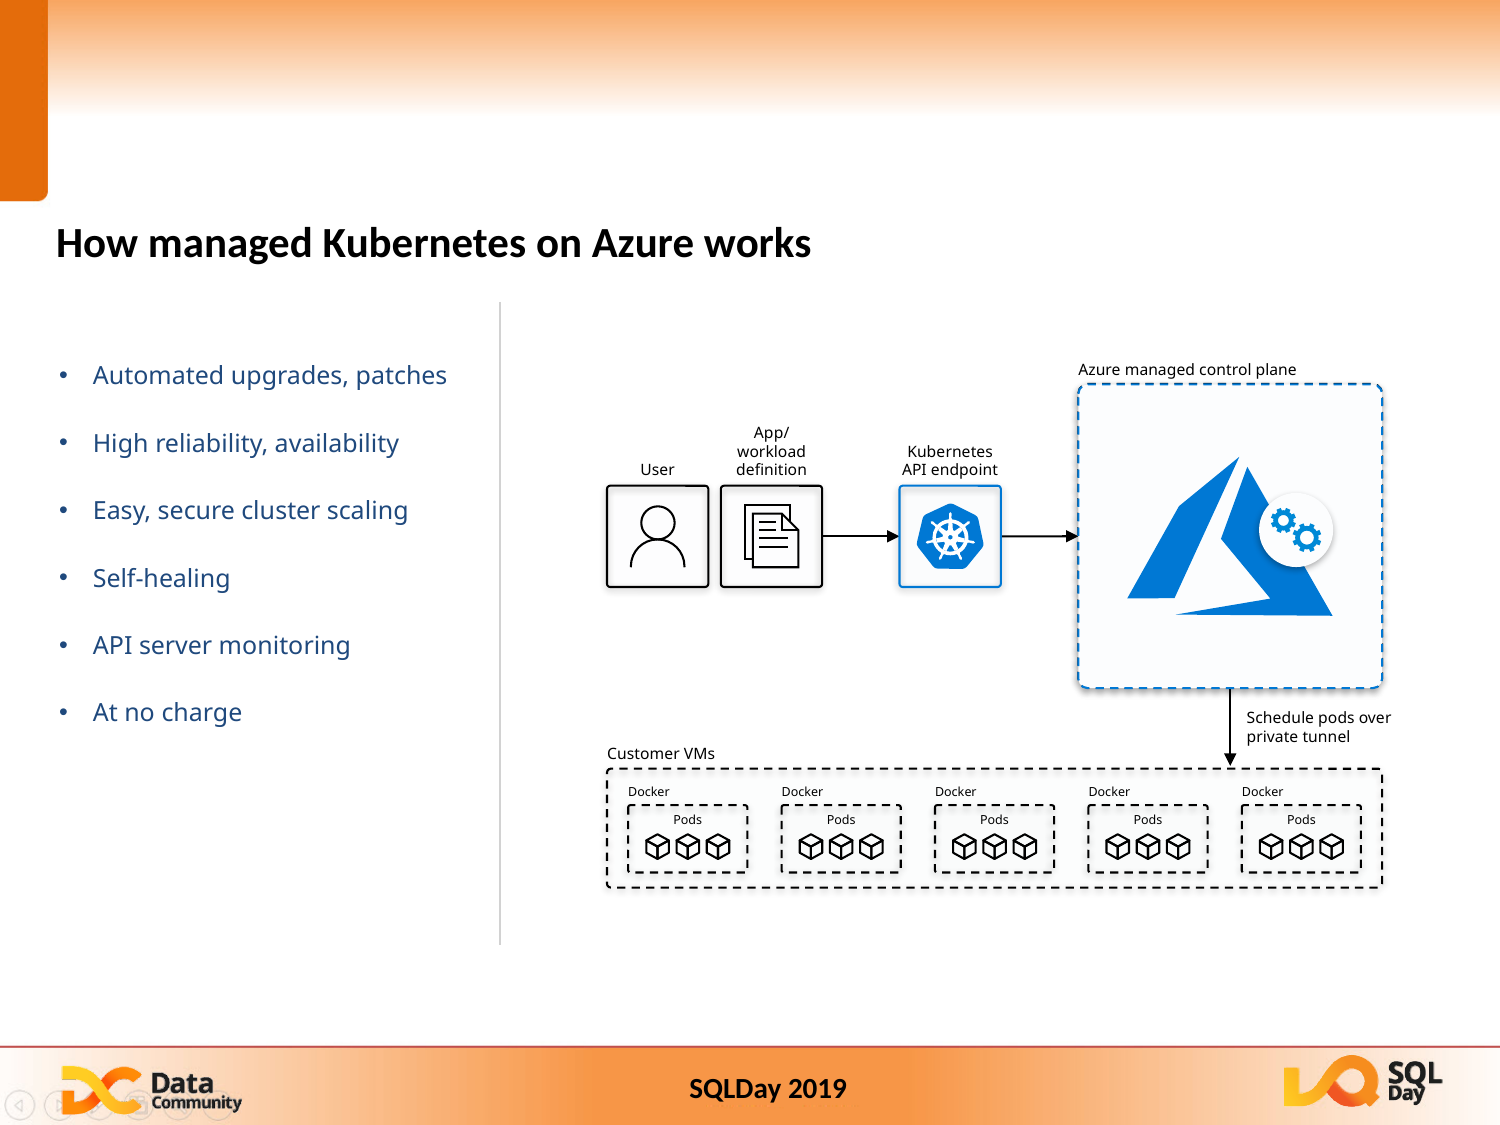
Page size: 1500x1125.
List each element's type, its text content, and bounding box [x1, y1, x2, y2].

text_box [627, 783, 748, 873]
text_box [606, 459, 709, 588]
picture [0, 0, 1500, 1125]
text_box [1241, 783, 1362, 873]
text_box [606, 743, 1383, 888]
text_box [899, 440, 1002, 588]
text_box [934, 783, 1055, 873]
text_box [1078, 359, 1383, 689]
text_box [720, 421, 823, 588]
text_box Schedule pods over private tunnel [1246, 708, 1393, 746]
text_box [781, 783, 901, 873]
text_box Automated upgrades, patches High reliability, availability Easy, secure cluster scaling Self-healing API server monitoring At no charge [59, 359, 469, 727]
title How managed Kubernetes on Azure works [56, 216, 1448, 267]
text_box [1088, 783, 1208, 873]
